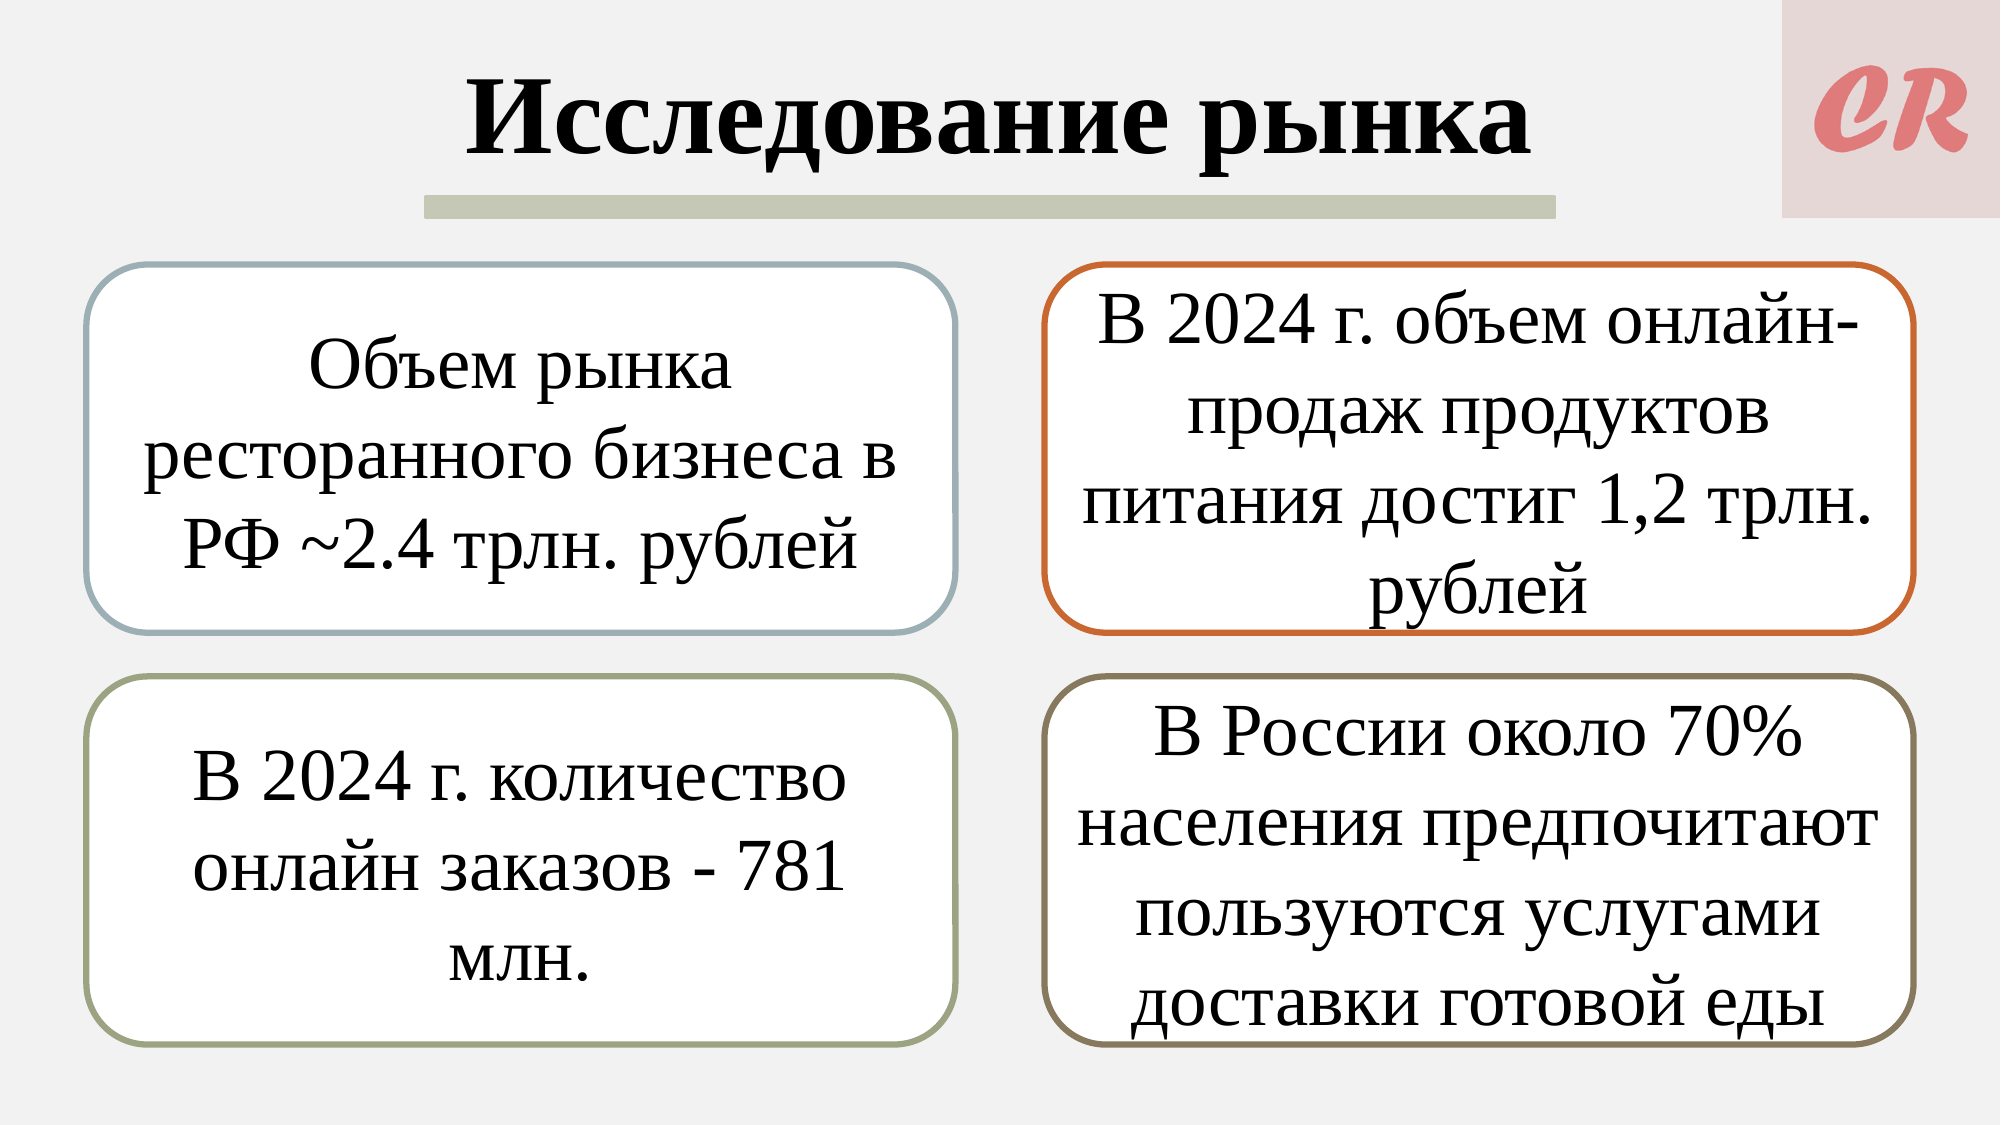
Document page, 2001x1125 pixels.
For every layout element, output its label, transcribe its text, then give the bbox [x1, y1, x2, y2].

text_box Исследование рынка [450, 33, 1550, 183]
text_box Объем рынка ресторанного бизнеса в РФ ~2.4 трлн. рублей [85, 263, 957, 634]
text_box В России около 70% населения предпочитают пользуются услугами доставки готовой еды [1043, 675, 1915, 1046]
text_box [424, 195, 1556, 219]
picture [1782, 0, 2000, 218]
text_box В 2024 г. количество онлайн заказов - 781 млн. [85, 675, 957, 1046]
text_box В 2024 г. объем онлайн-продаж продуктов питания достиг 1,2 трлн. рублей [1043, 263, 1915, 634]
